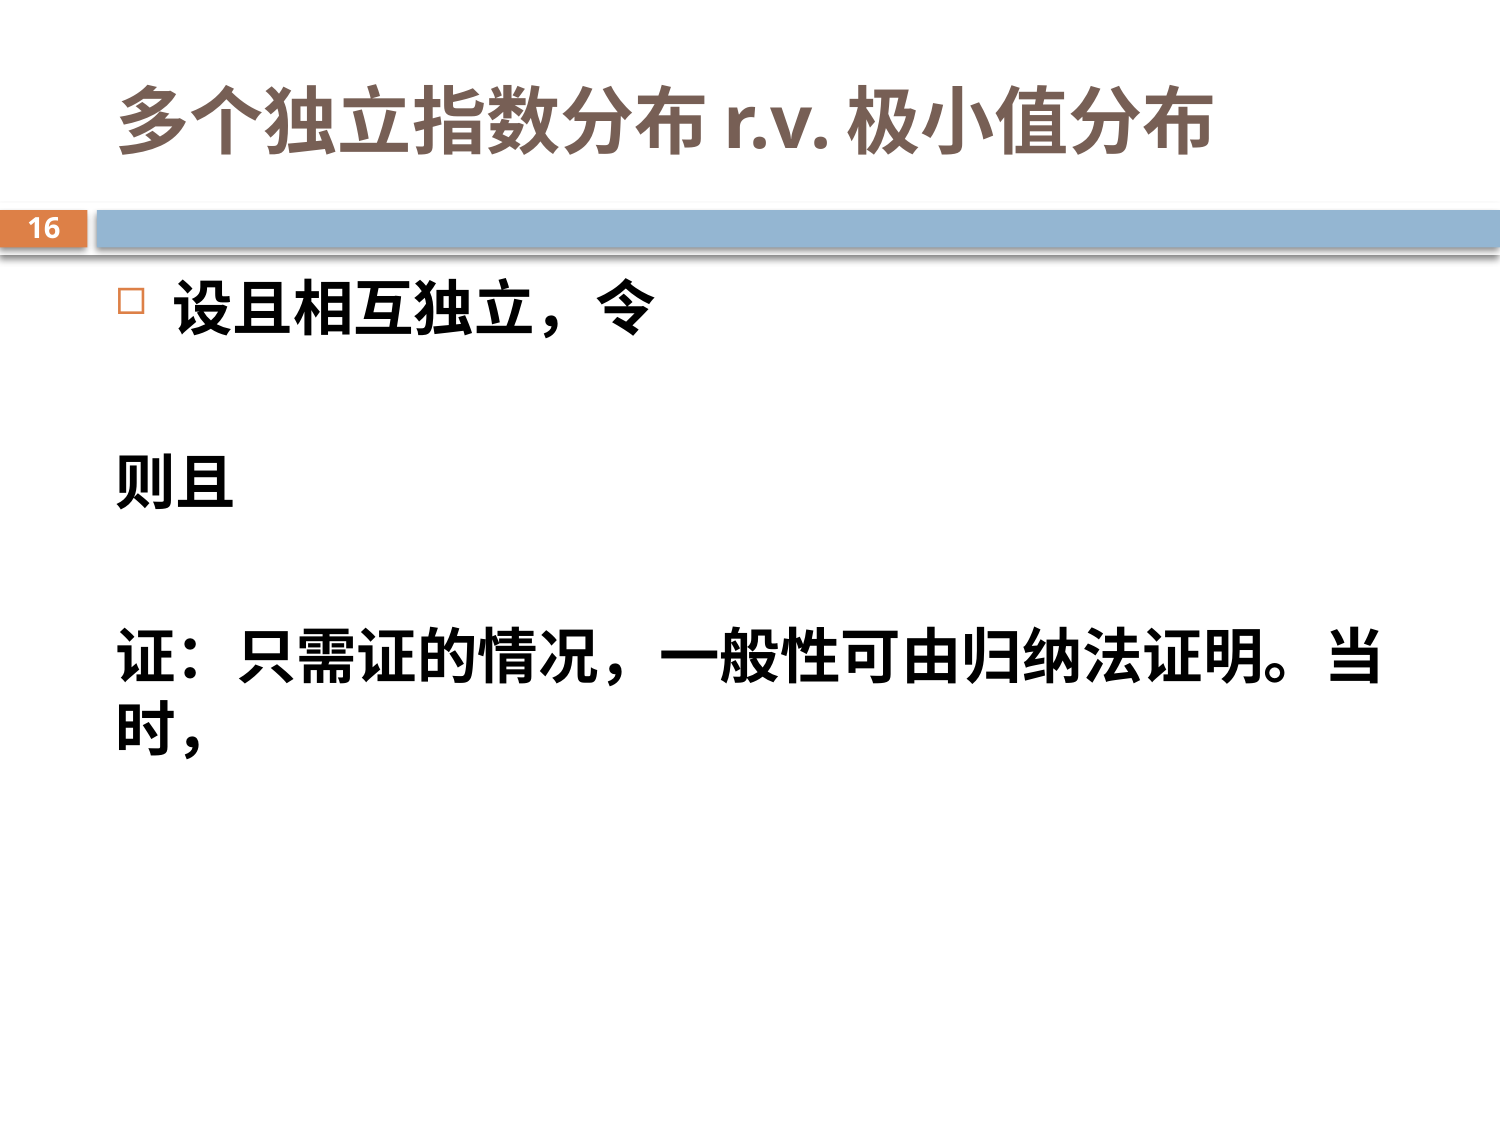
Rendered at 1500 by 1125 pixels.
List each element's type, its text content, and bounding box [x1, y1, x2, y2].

slide_number 16 [0, 208, 88, 249]
title 多个独立指数分布r.v.极小值分布 [100, 37, 1438, 200]
